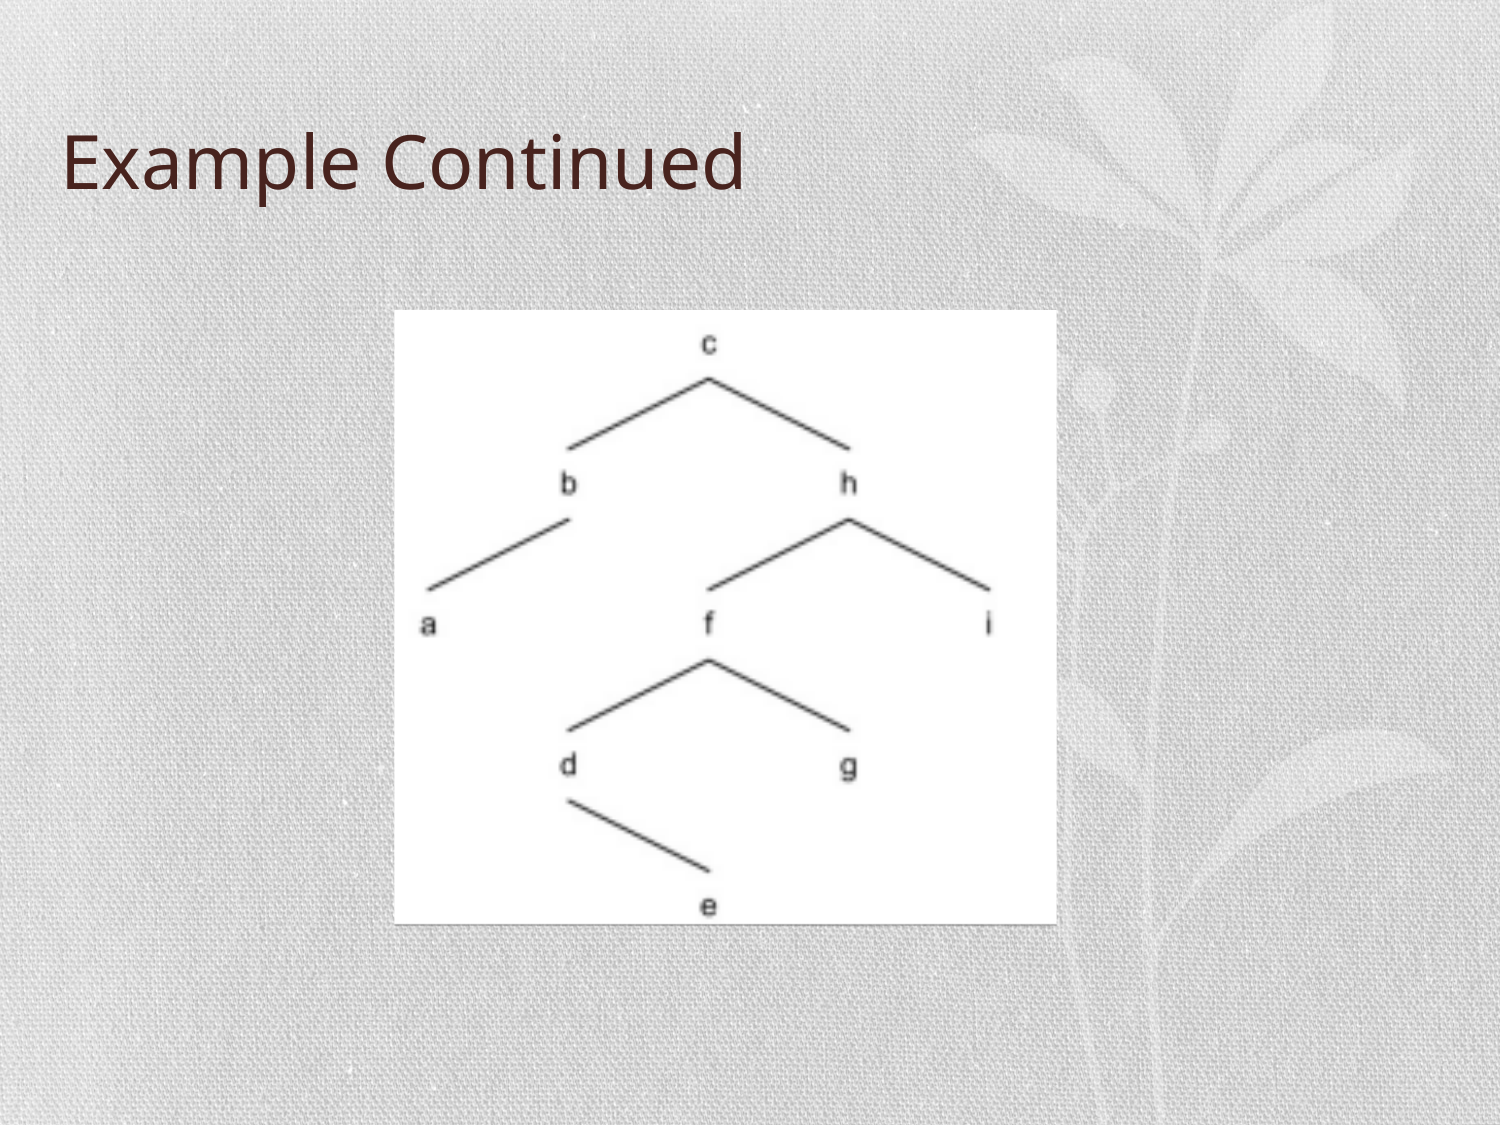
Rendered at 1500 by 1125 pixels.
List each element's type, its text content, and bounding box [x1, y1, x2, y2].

title Example Continued [45, 37, 1455, 213]
picture [393, 310, 1057, 930]
